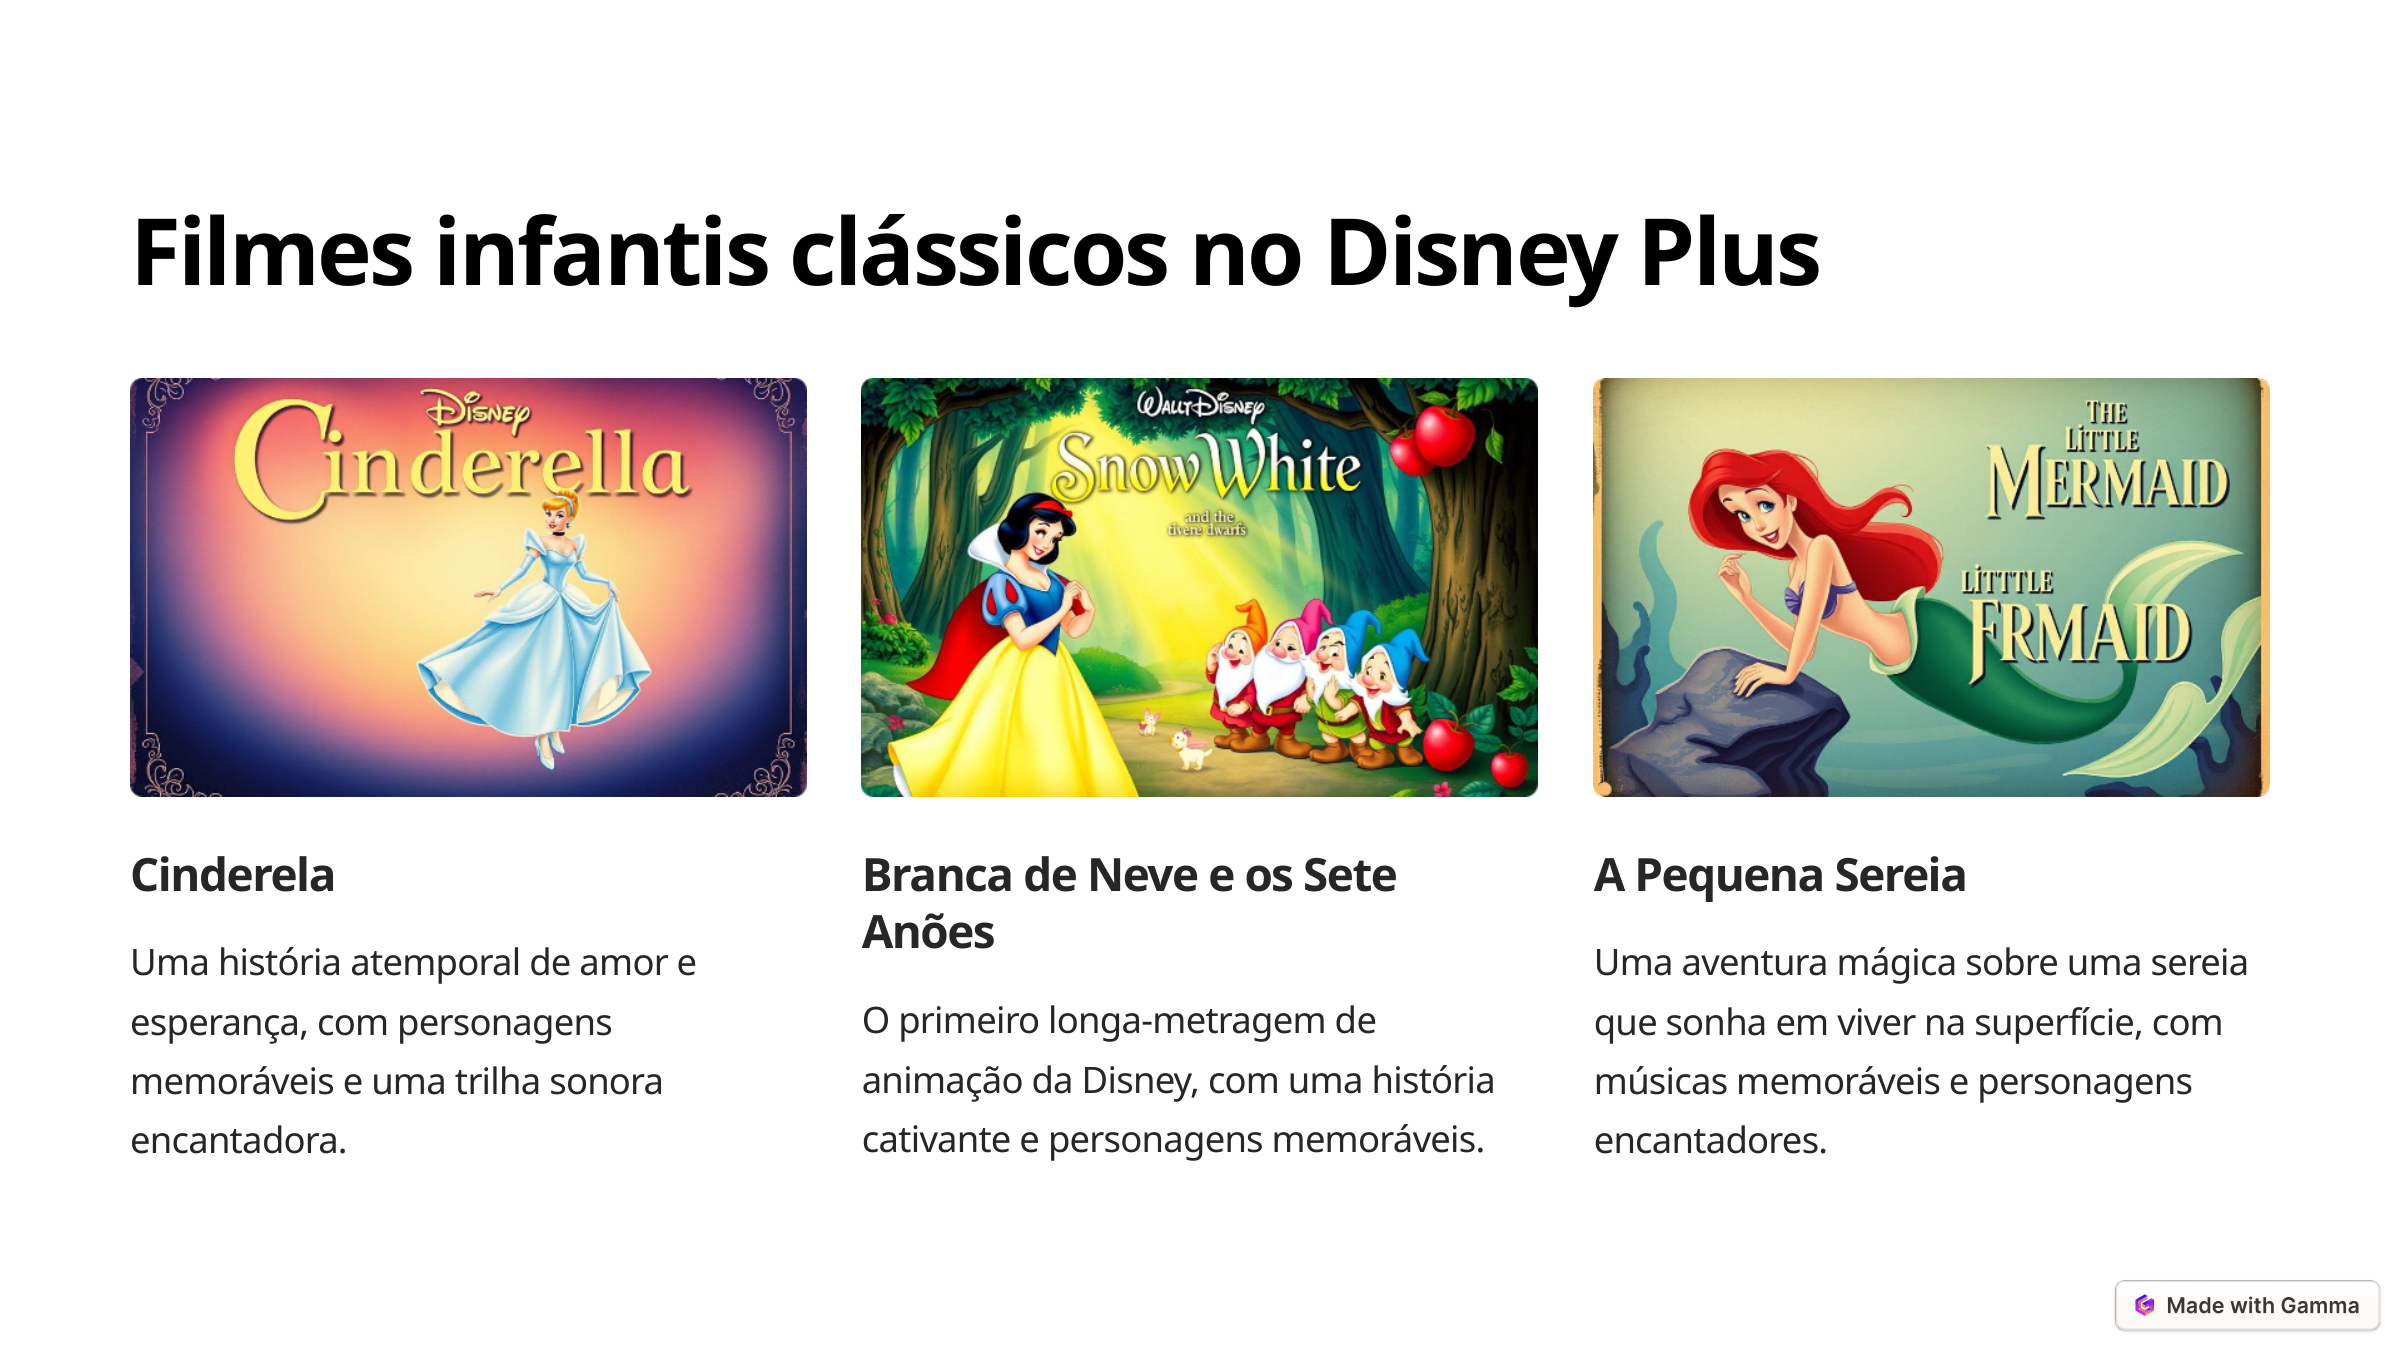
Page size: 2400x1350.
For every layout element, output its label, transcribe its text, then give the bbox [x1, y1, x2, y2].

text_box Branca de Neve e os Sete Anões [861, 843, 1538, 960]
text_box Cinderela [130, 843, 596, 902]
text_box Uma história atemporal de amor e esperança, com personagens memoráveis e uma trilha sonora encantadora. [130, 923, 807, 1162]
picture [1593, 378, 2270, 797]
text_box Filmes infantis clássicos no Disney Plus [130, 188, 1818, 305]
text_box O primeiro longa-metragem de animação da Disney, com uma história cativante e personagens memoráveis. [861, 981, 1538, 1161]
picture [2106, 1271, 2389, 1339]
picture [130, 378, 807, 797]
text_box A Pequena Sereia [1593, 843, 2059, 902]
picture [861, 378, 1538, 797]
text_box Uma aventura mágica sobre uma sereia que sonha em viver na superfície, com músicas memoráveis e personagens encantadores. [1593, 923, 2270, 1162]
